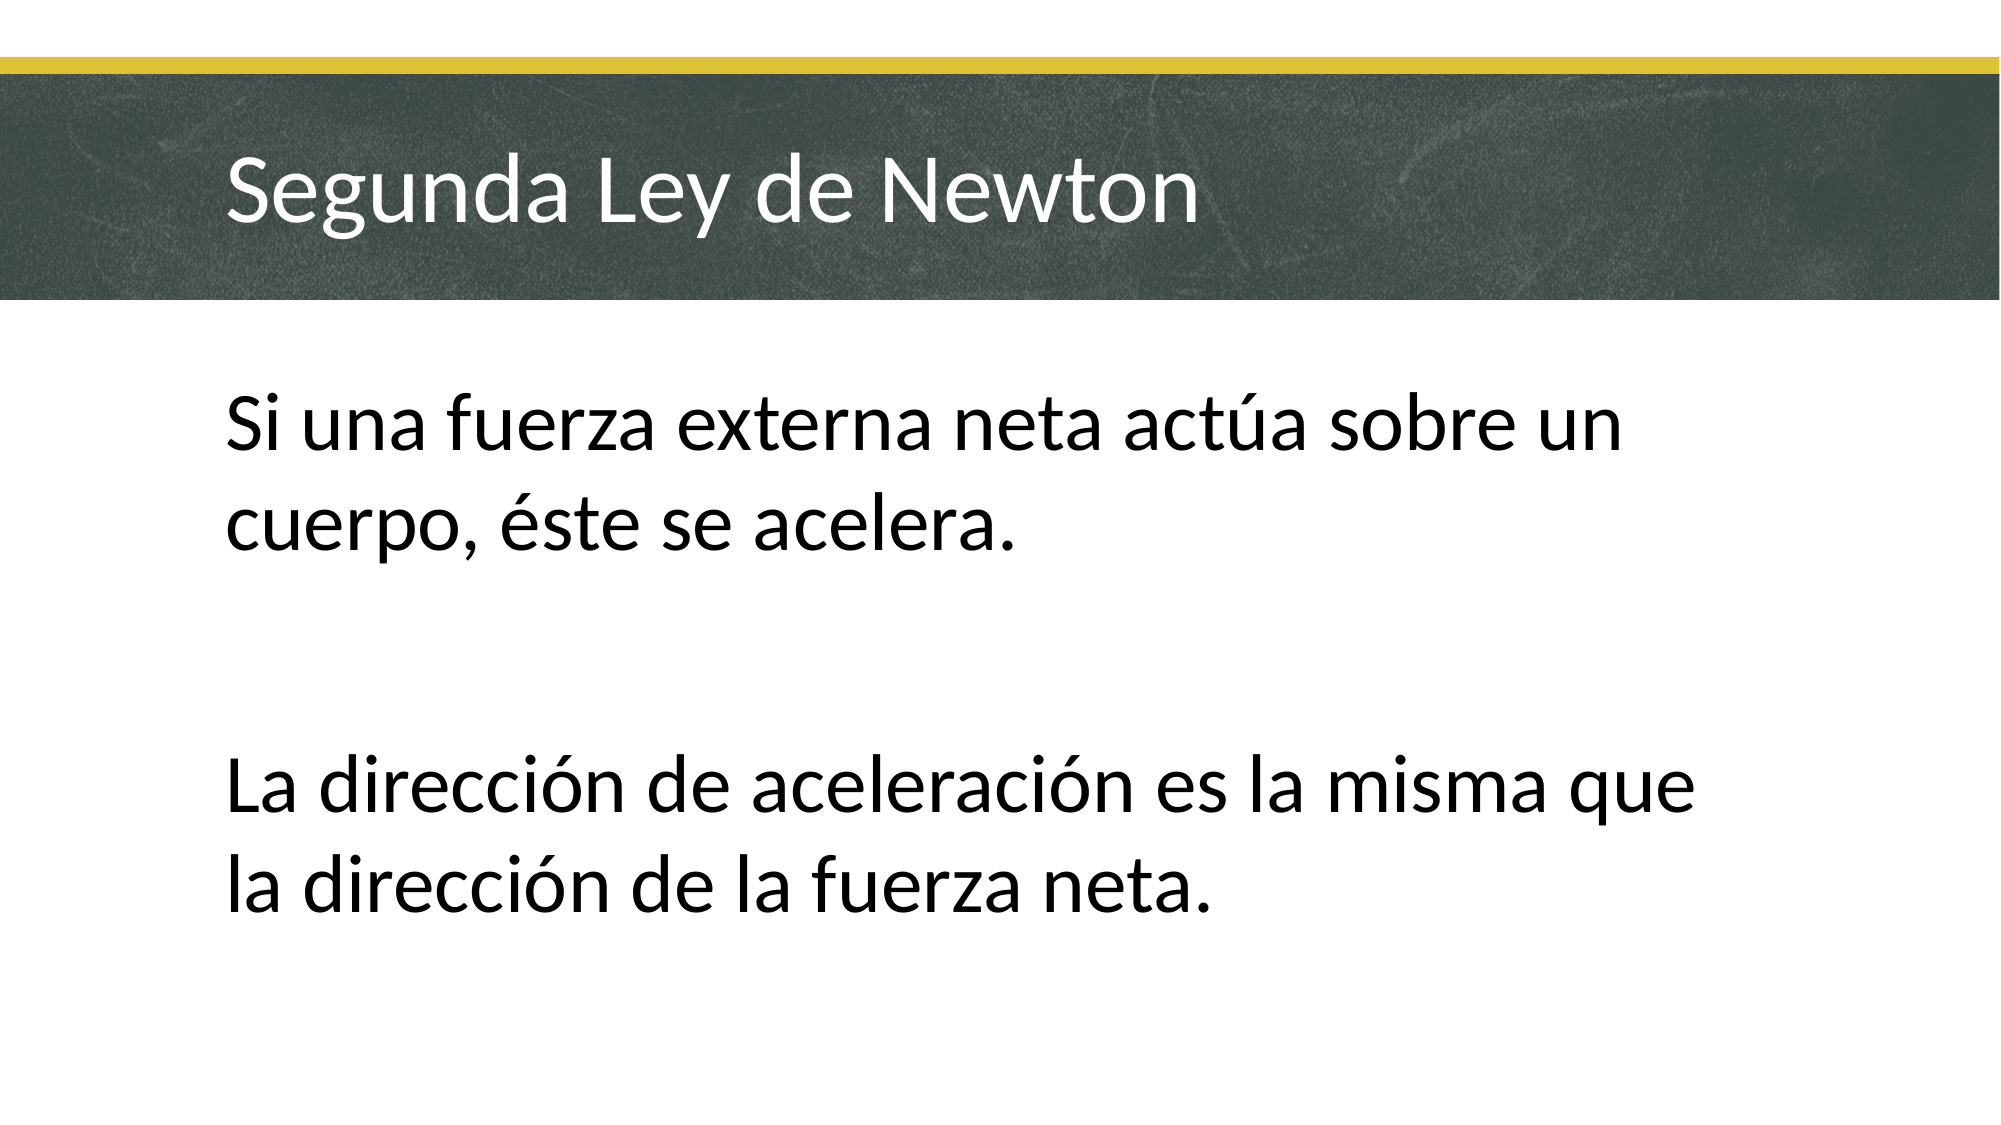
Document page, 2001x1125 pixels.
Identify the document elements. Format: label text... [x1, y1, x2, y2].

list Si una fuerza externa neta actúa sobre un cuerpo, éste se acelera. La dirección de aceleración es la misma que la dirección de la fuerza neta. [210, 359, 1790, 1014]
picture [0, 74, 2000, 300]
title Segunda Ley de Newton [210, 76, 1790, 300]
